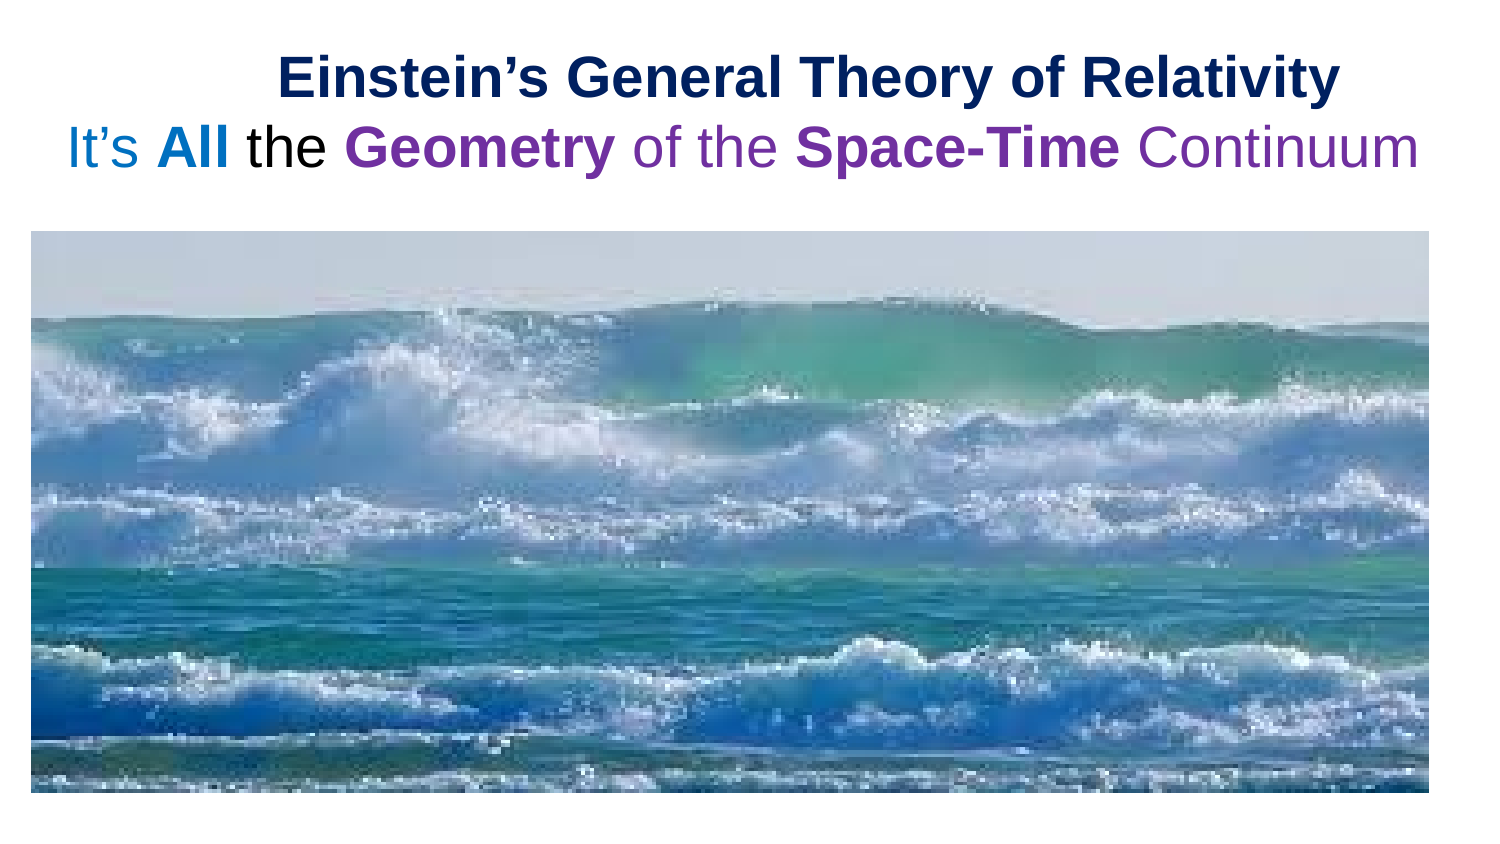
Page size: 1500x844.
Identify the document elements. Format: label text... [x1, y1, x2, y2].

picture [30, 231, 1430, 793]
title Einstein’s General Theory of Relativity It’s All the Geometry of the Space-Time Continuum [51, 23, 1449, 189]
